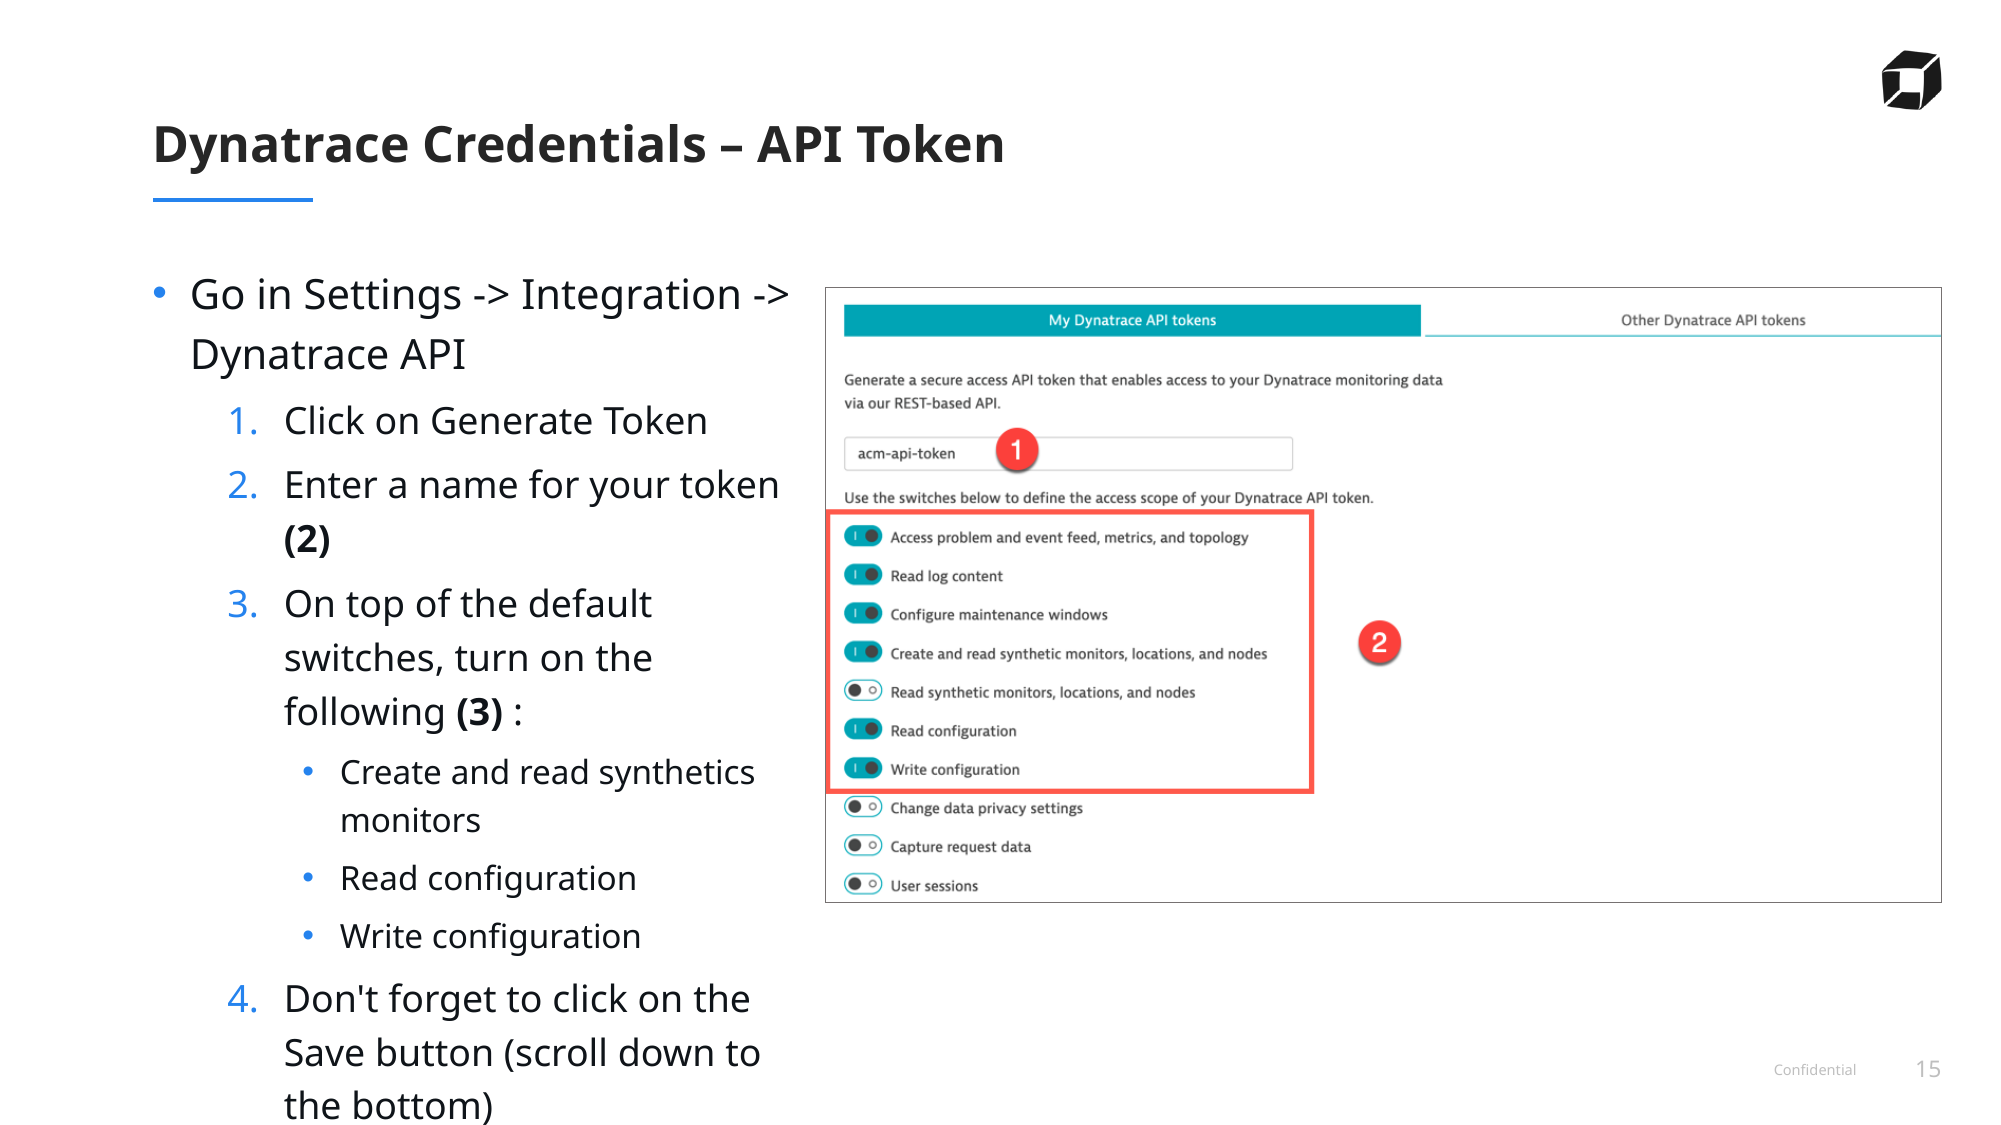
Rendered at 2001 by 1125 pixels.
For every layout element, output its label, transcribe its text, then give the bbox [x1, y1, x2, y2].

title Dynatrace Credentials – API Token [137, 59, 1863, 181]
picture [1881, 50, 1942, 110]
list Go in Settings -> Integration -> Dynatrace API Click on Generate Token Enter a name for your token (2) On top of the default switches, turn on the following (3) : Create and read synthetics monitors Read configuration Write configuration Don't forget to click on the Save button (scroll down to the bottom) [137, 249, 825, 1014]
picture [824, 287, 1943, 903]
